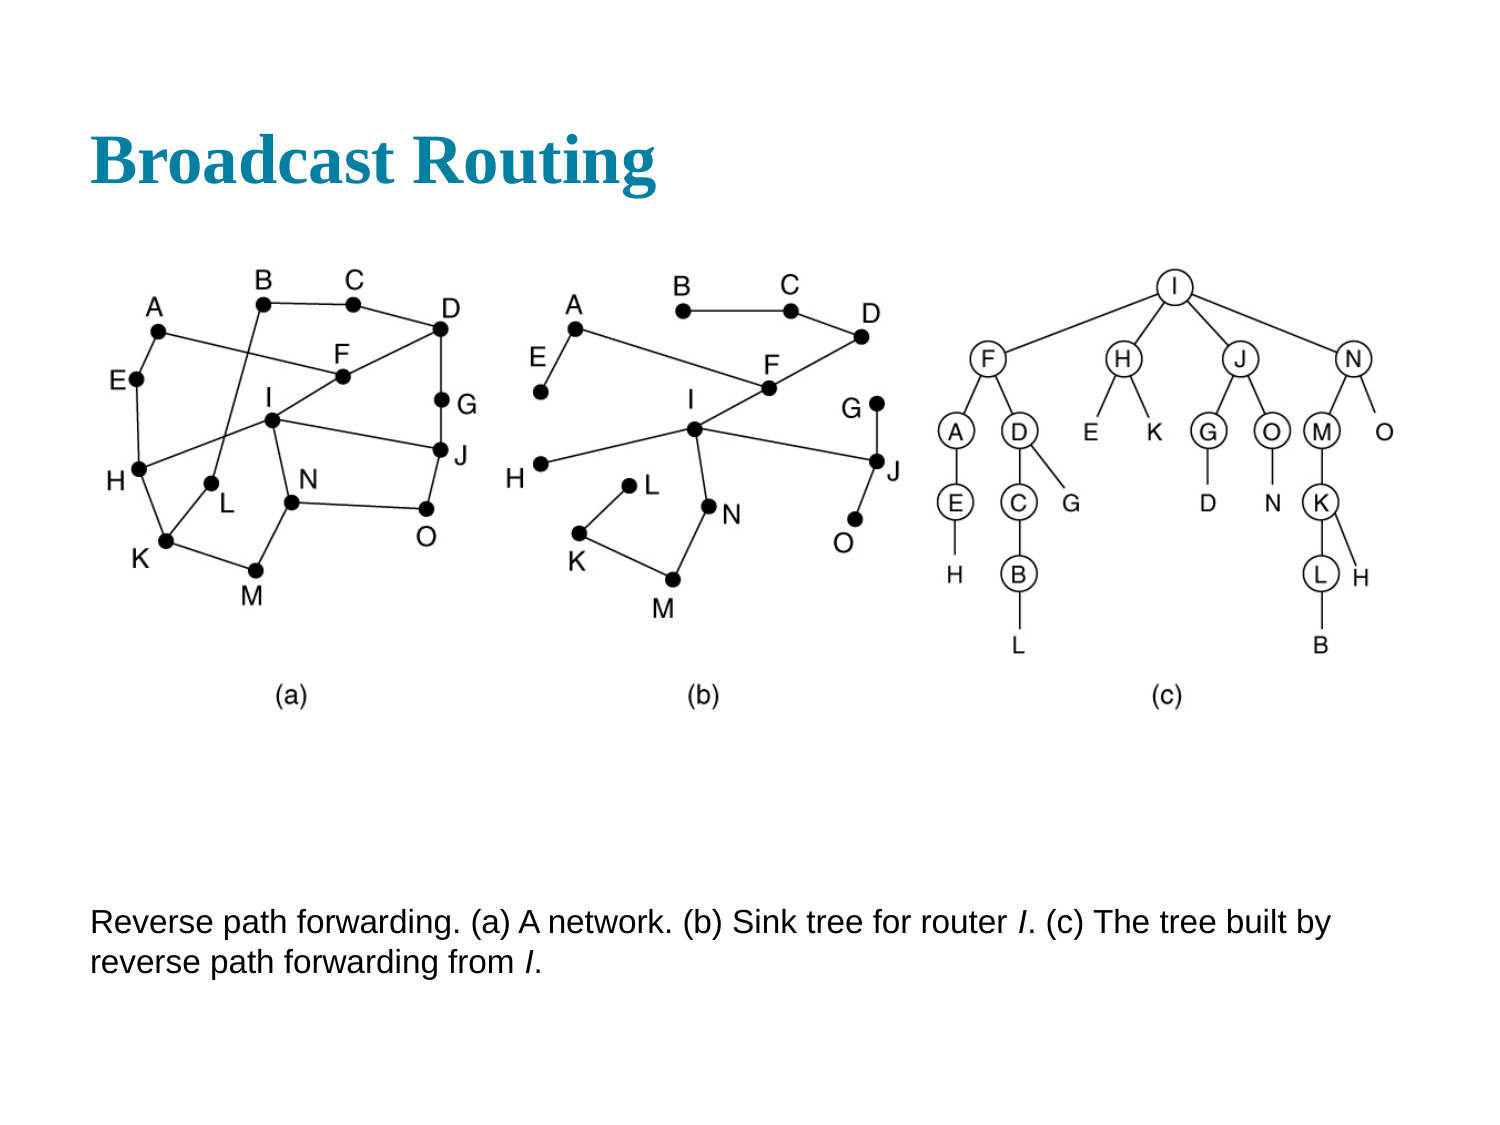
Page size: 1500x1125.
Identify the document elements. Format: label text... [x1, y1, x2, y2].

list Reverse path forwarding. (a) A network. (b) Sink tree for router I. (c) The tree built by reverse path forwarding from I. [75, 828, 1425, 996]
picture [106, 264, 1394, 710]
title Broadcast Routing [75, 37, 1425, 213]
